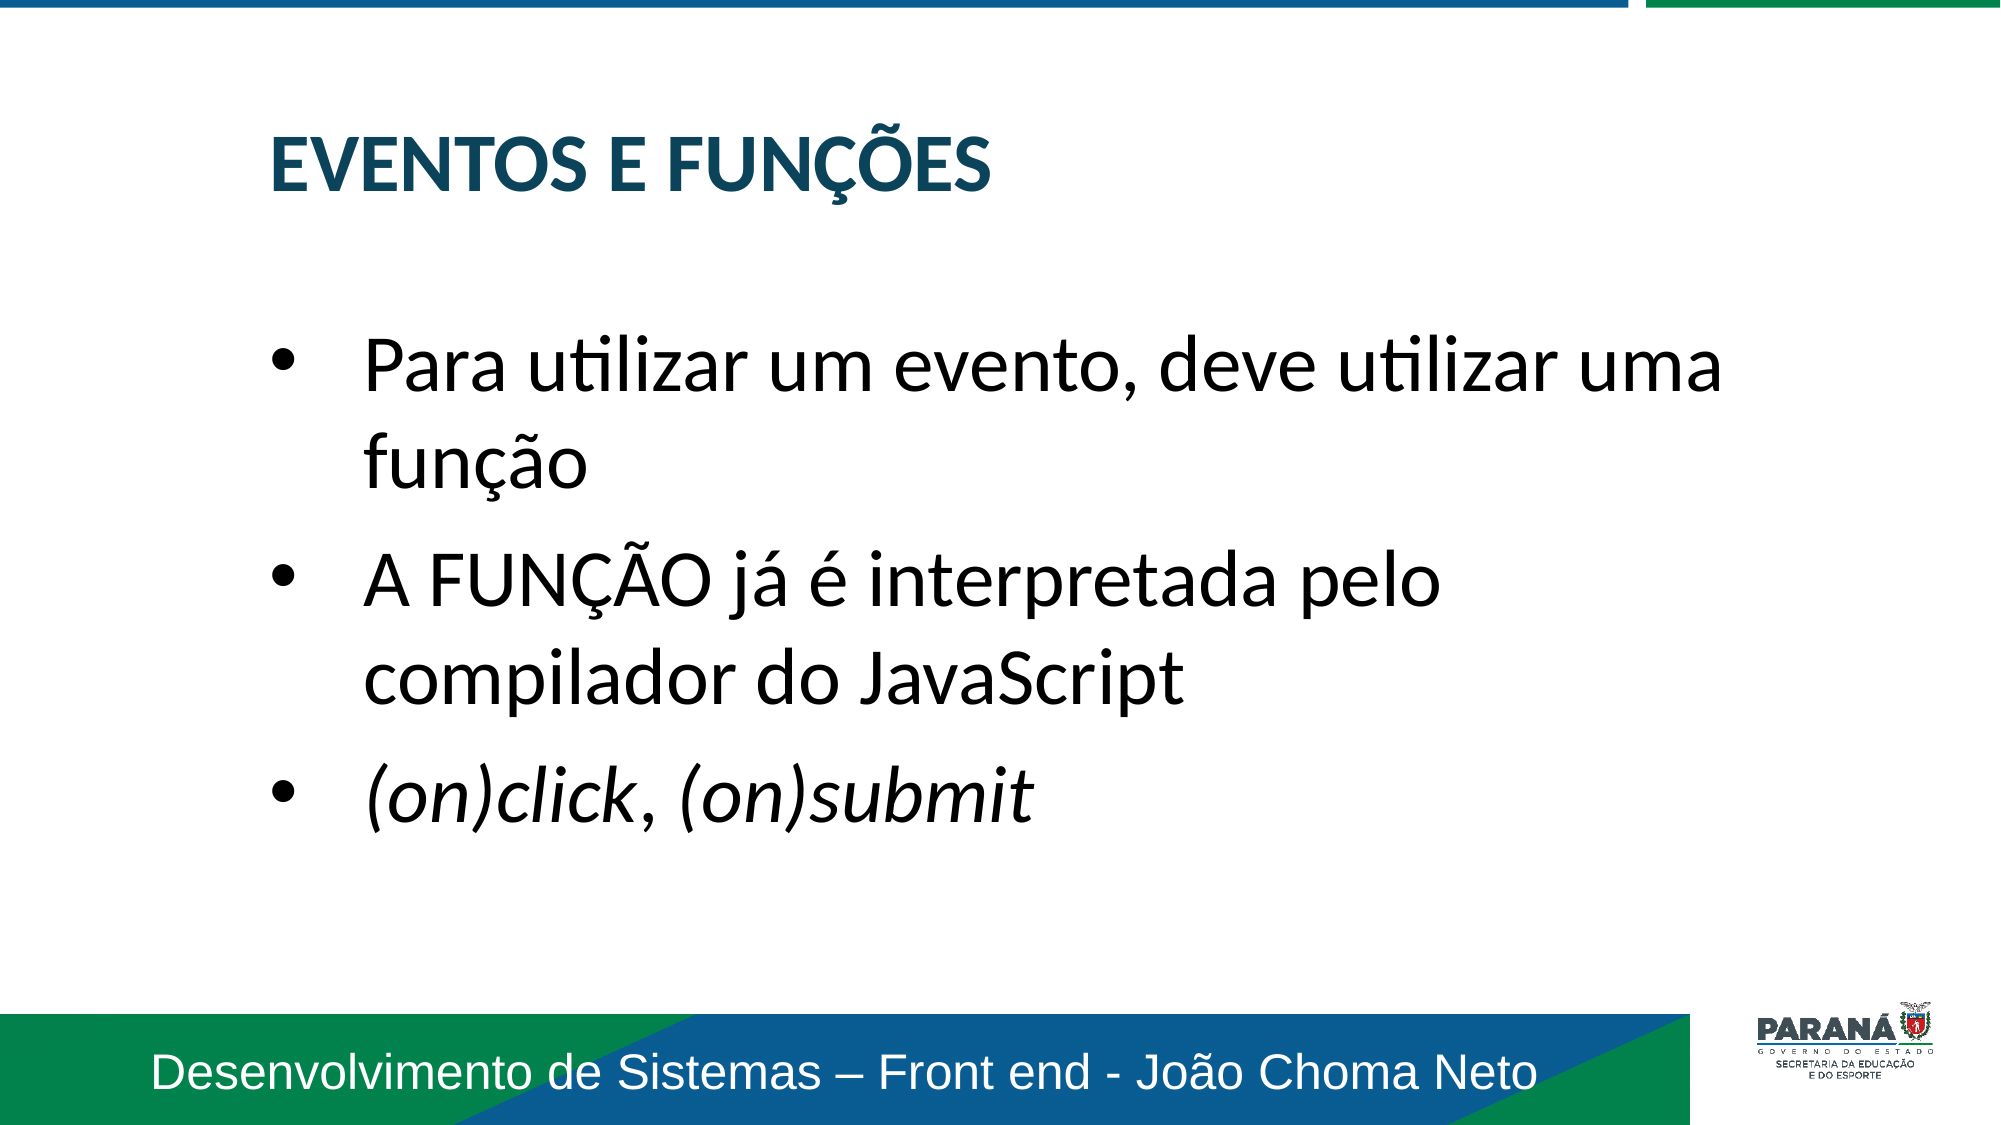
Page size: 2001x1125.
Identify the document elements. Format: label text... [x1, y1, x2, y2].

list Para utilizar um evento, deve utilizar uma função A FUNÇÃO já é interpretada pelo compilador do JavaScript (on)click, (on)submit [217, 302, 1814, 921]
picture [0, 1014, 1690, 1125]
picture [1757, 1002, 1933, 1081]
list EVENTOS E FUNÇÕES [217, 111, 1637, 249]
